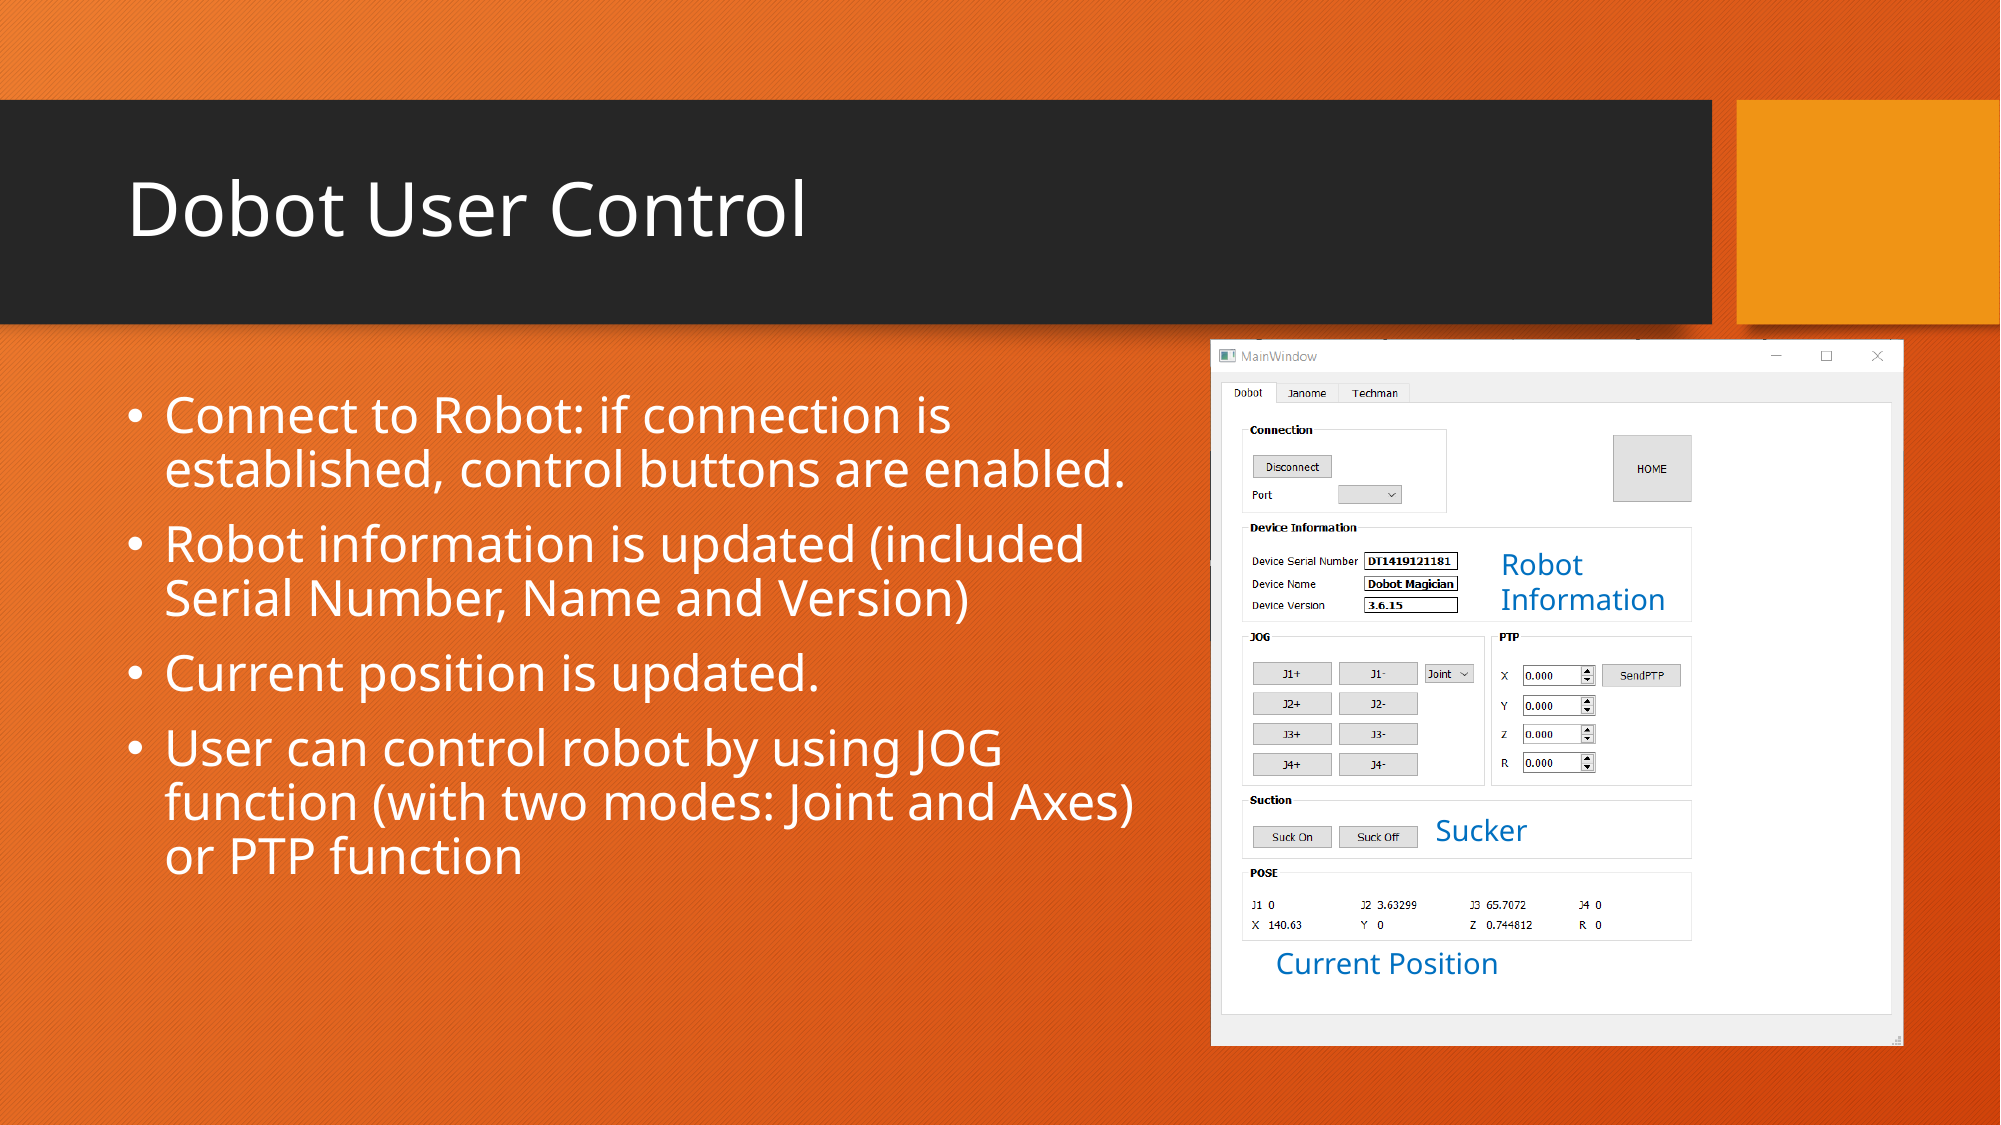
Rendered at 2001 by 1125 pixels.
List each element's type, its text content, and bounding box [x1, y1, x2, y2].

picture [0, 325, 1713, 376]
list Connect to Robot: if connection is established, control buttons are enabled. Robot information is updated (included Serial Number, Name and Version) Current position is updated. User can control robot by using JOG function (with two modes: Joint and Axes) or PTP function [111, 383, 1201, 974]
title Dobot User Control [111, 123, 1689, 301]
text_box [1210, 339, 1905, 1047]
picture [1736, 325, 2000, 347]
